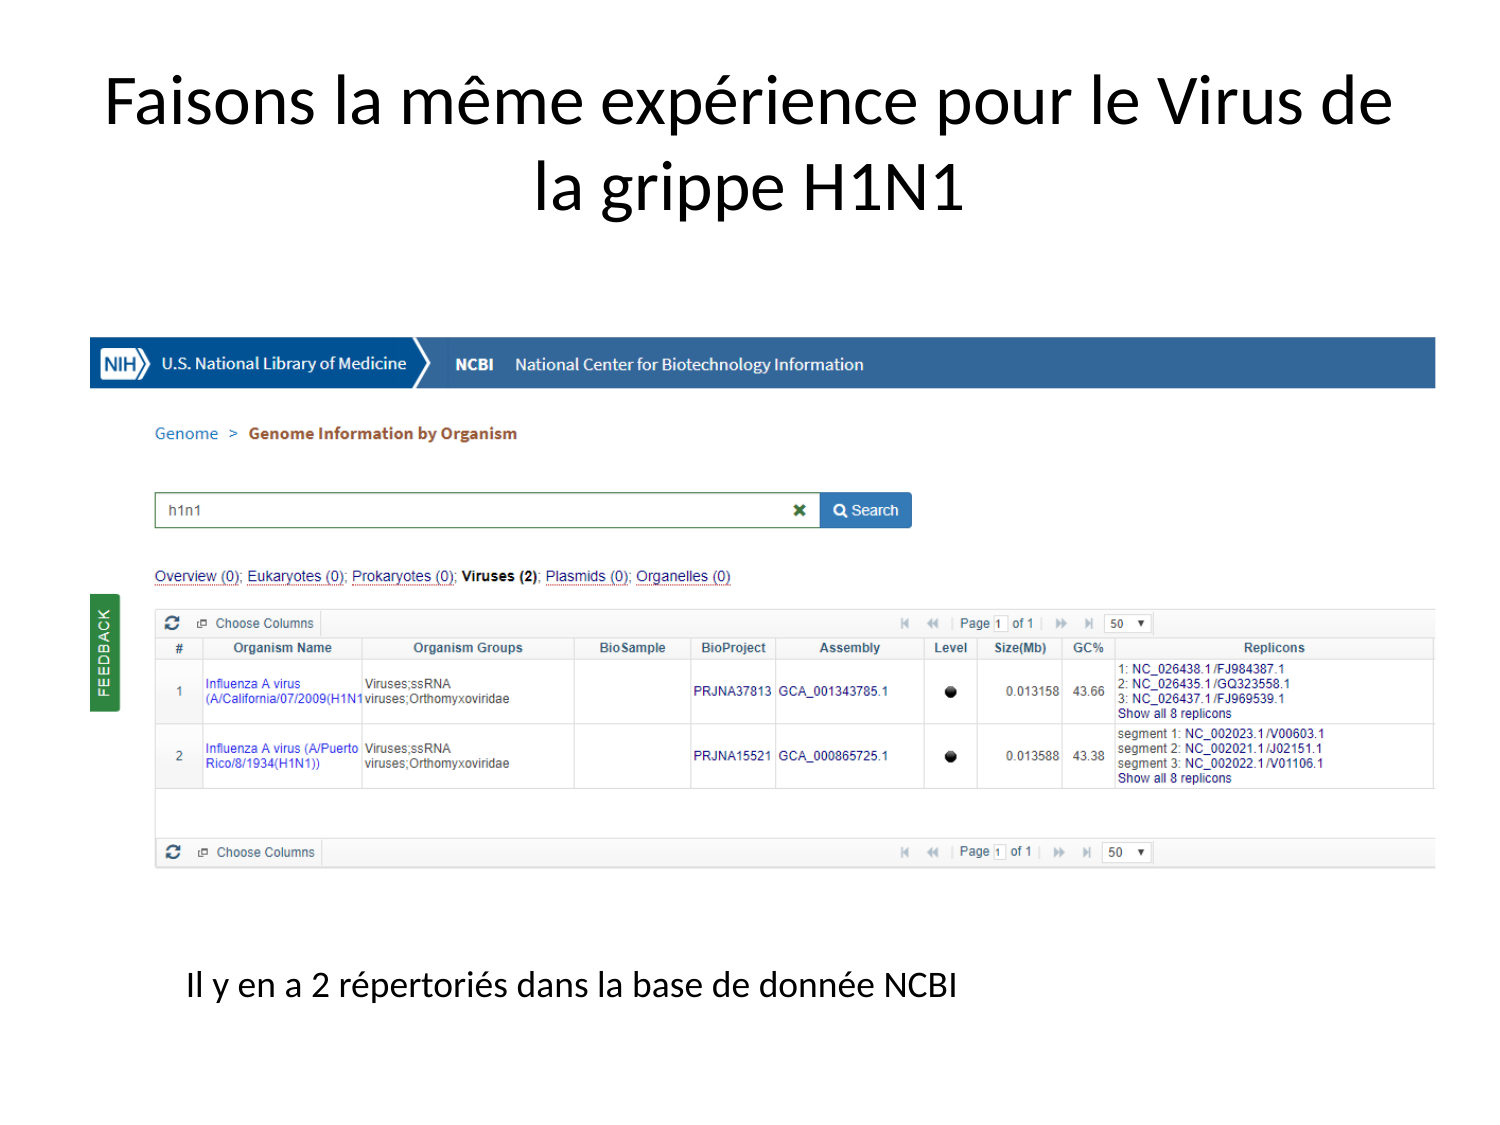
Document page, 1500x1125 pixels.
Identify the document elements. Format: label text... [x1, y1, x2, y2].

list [87, 337, 1436, 870]
text_box Il y en a 2 répertoriés dans la base de donnée NCBI [171, 952, 1093, 1012]
title Faisons la même expérience pour le Virus de la grippe H1N1 [75, 45, 1425, 233]
